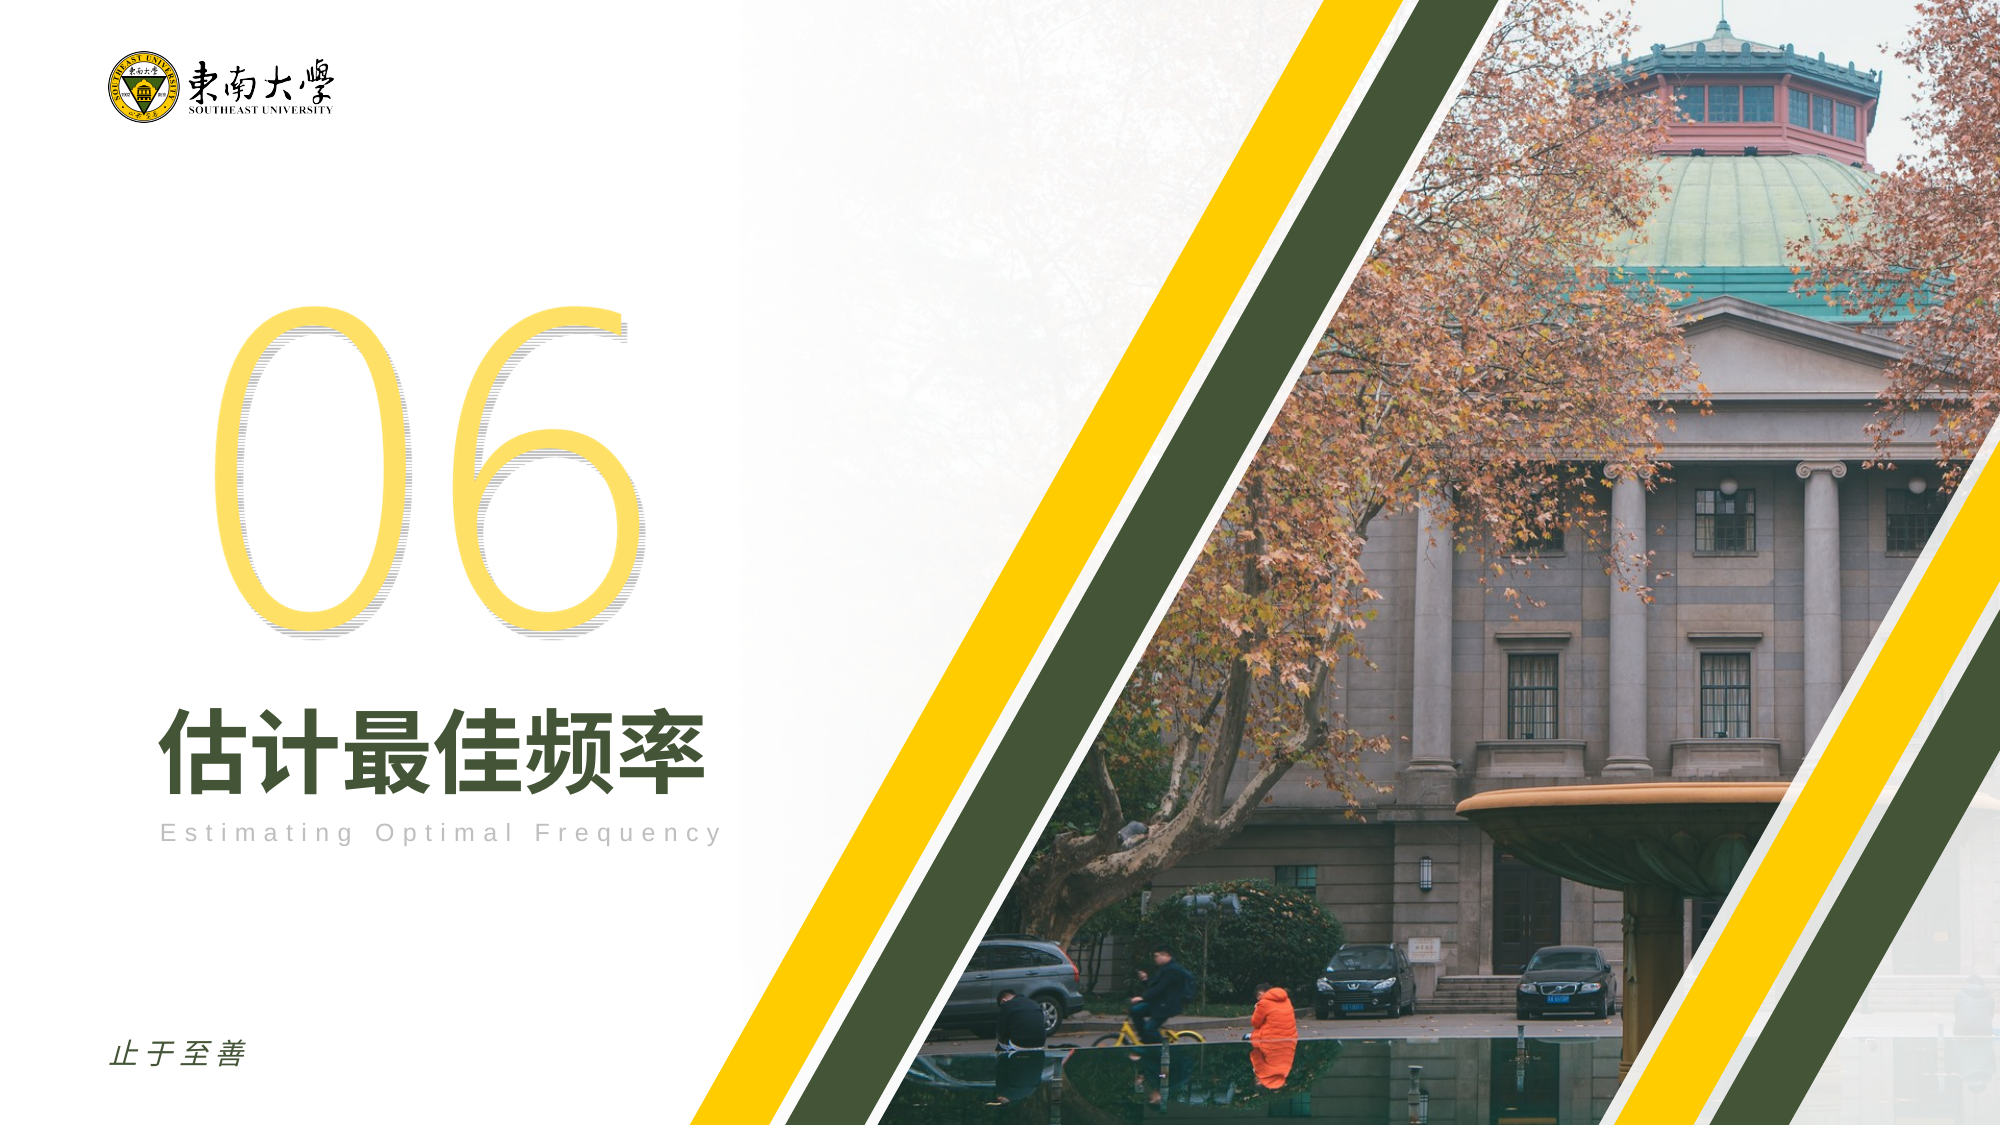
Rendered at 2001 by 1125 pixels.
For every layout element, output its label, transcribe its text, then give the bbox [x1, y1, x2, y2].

picture [108, 51, 334, 123]
list Estimating Optimal Frequency [0, 796, 881, 867]
list 估计最佳频率 [0, 687, 881, 796]
picture [181, 219, 670, 746]
picture [877, 0, 2000, 1125]
slide_number 止于至善 [108, 1022, 657, 1083]
